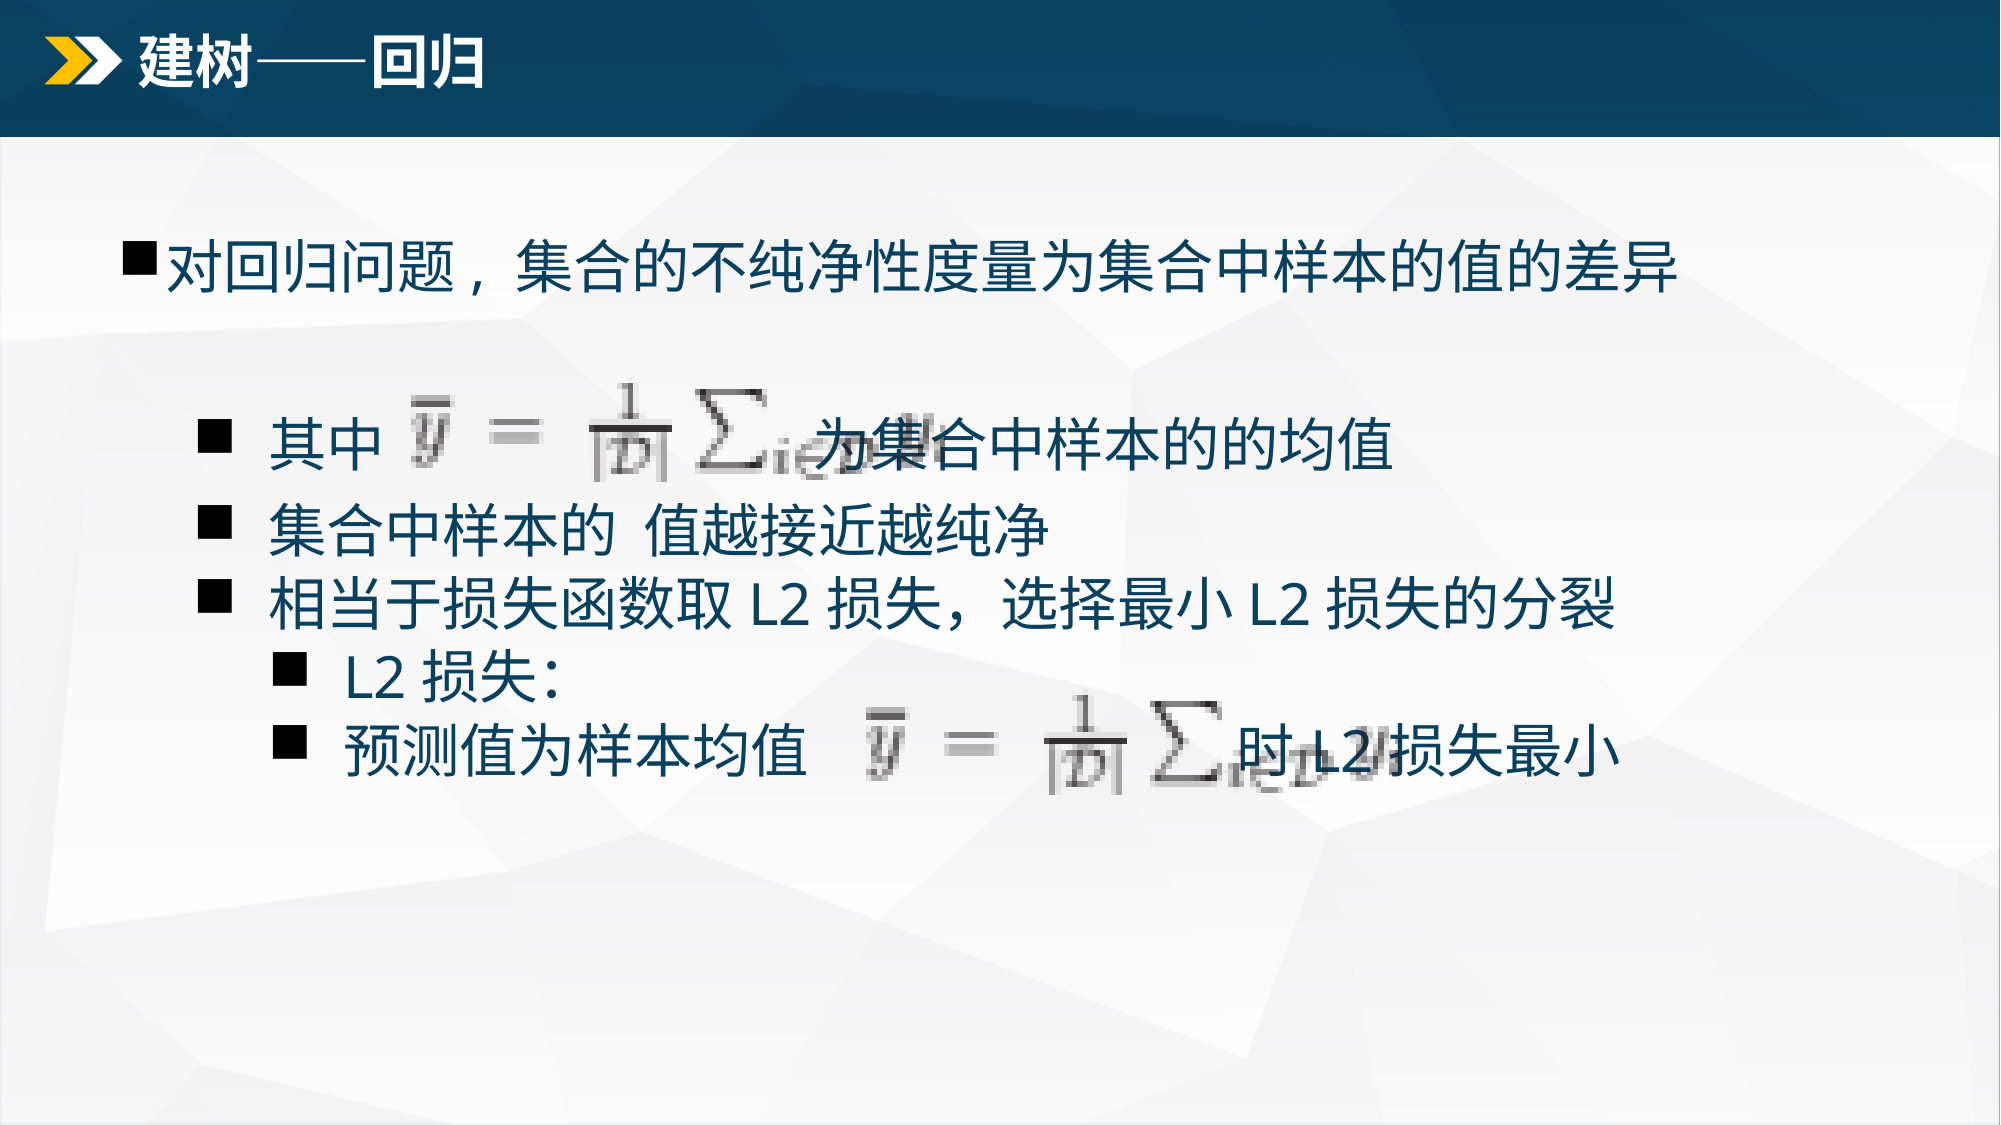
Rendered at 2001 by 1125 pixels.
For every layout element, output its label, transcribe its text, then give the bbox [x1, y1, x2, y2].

picture [0, 0, 2000, 1125]
title 建树——回归 [122, 25, 1723, 137]
